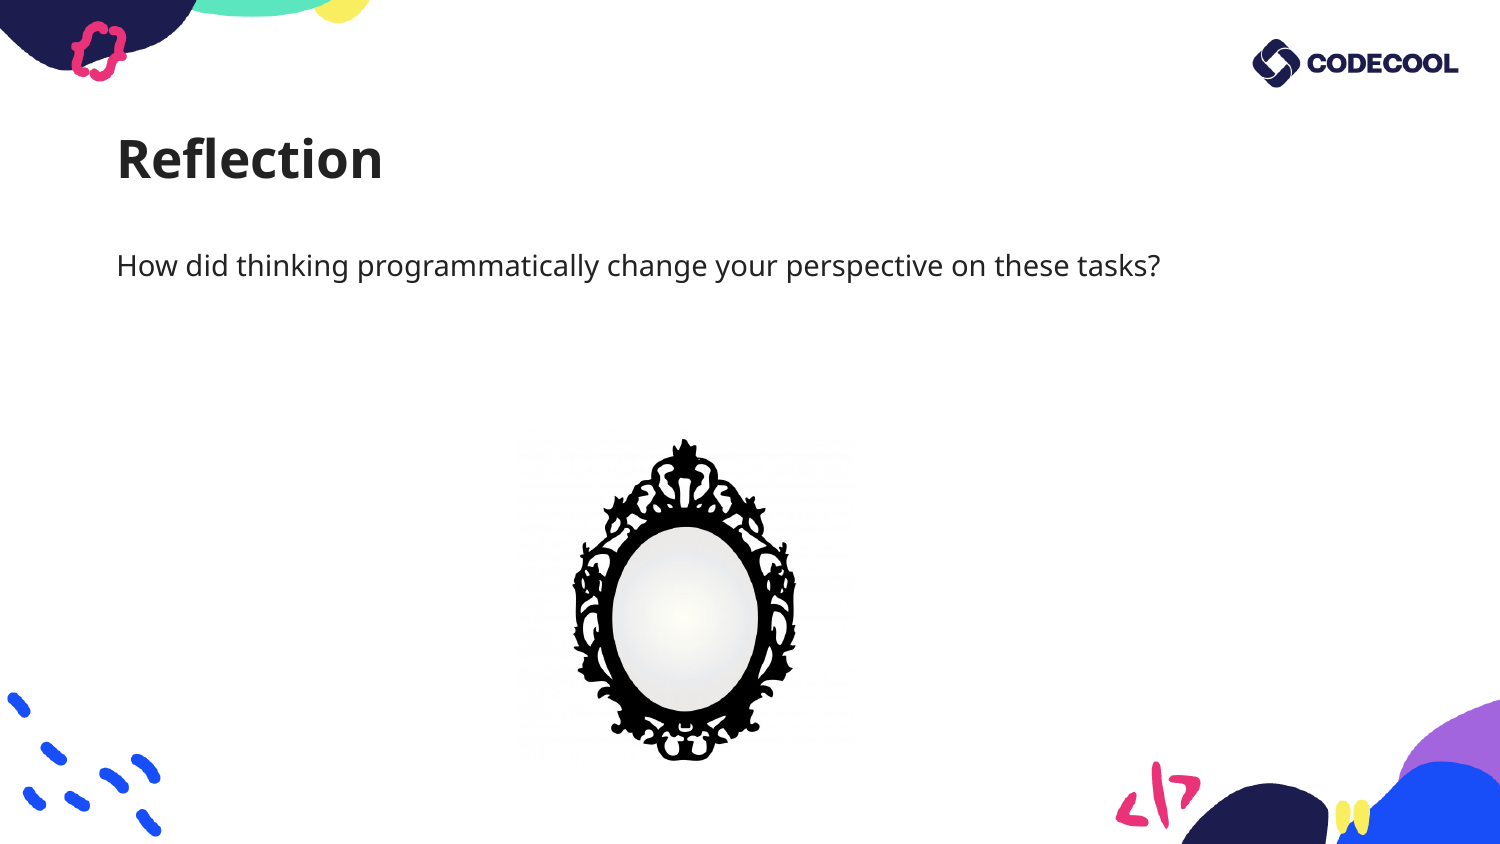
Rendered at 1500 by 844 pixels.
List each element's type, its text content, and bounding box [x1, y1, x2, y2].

picture [0, 0, 1500, 844]
list How did thinking programmatically change your perspective on these tasks? [101, 226, 1403, 741]
title Reflection [101, 110, 1499, 205]
